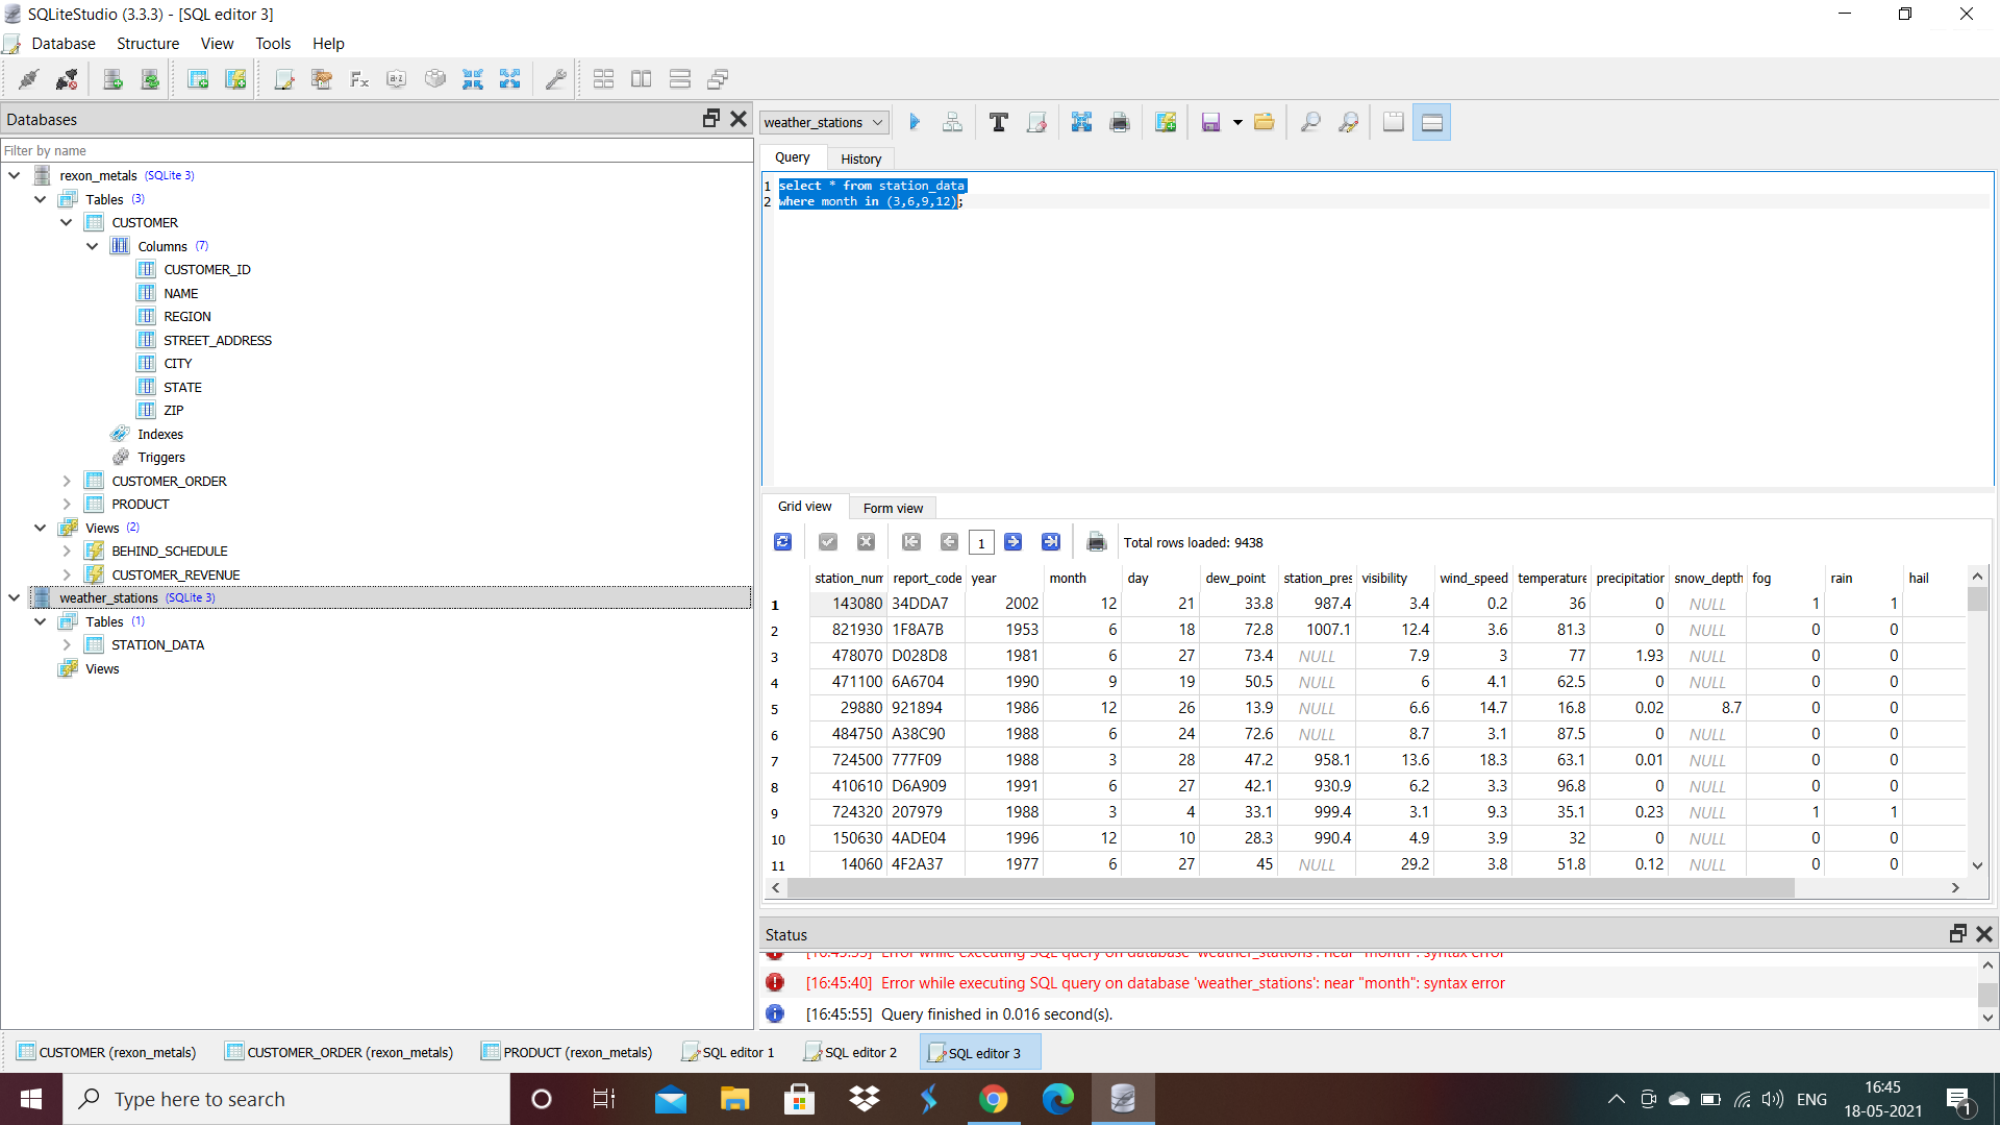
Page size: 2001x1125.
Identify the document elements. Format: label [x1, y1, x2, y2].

list [0, 0, 2000, 1125]
